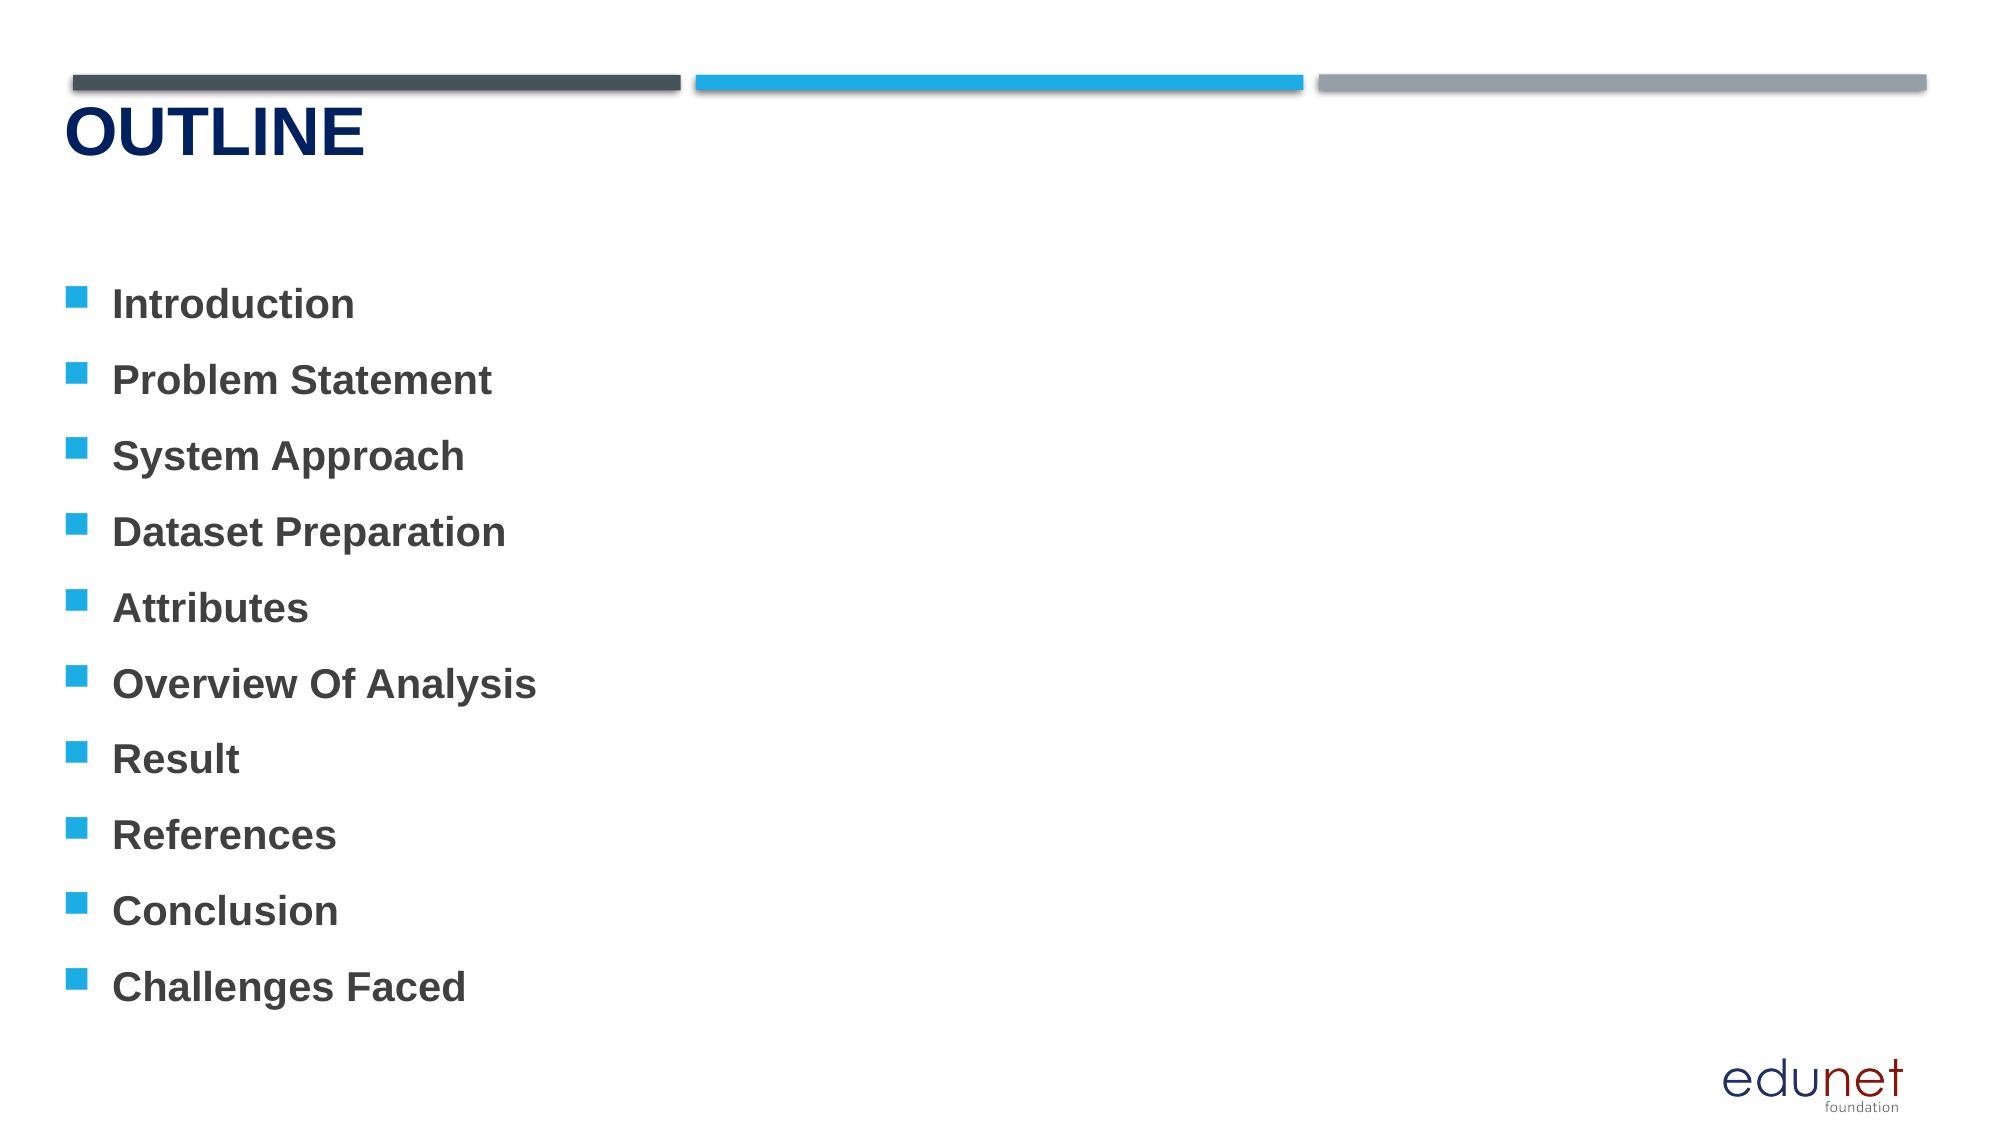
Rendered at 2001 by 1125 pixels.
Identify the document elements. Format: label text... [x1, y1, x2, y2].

picture [1719, 1056, 1905, 1116]
list Introduction Problem Statement System Approach Dataset Preparation Attributes Overview Of Analysis Result References Conclusion Challenges Faced [46, 189, 1855, 1049]
title OUTLINE [49, 0, 1775, 177]
